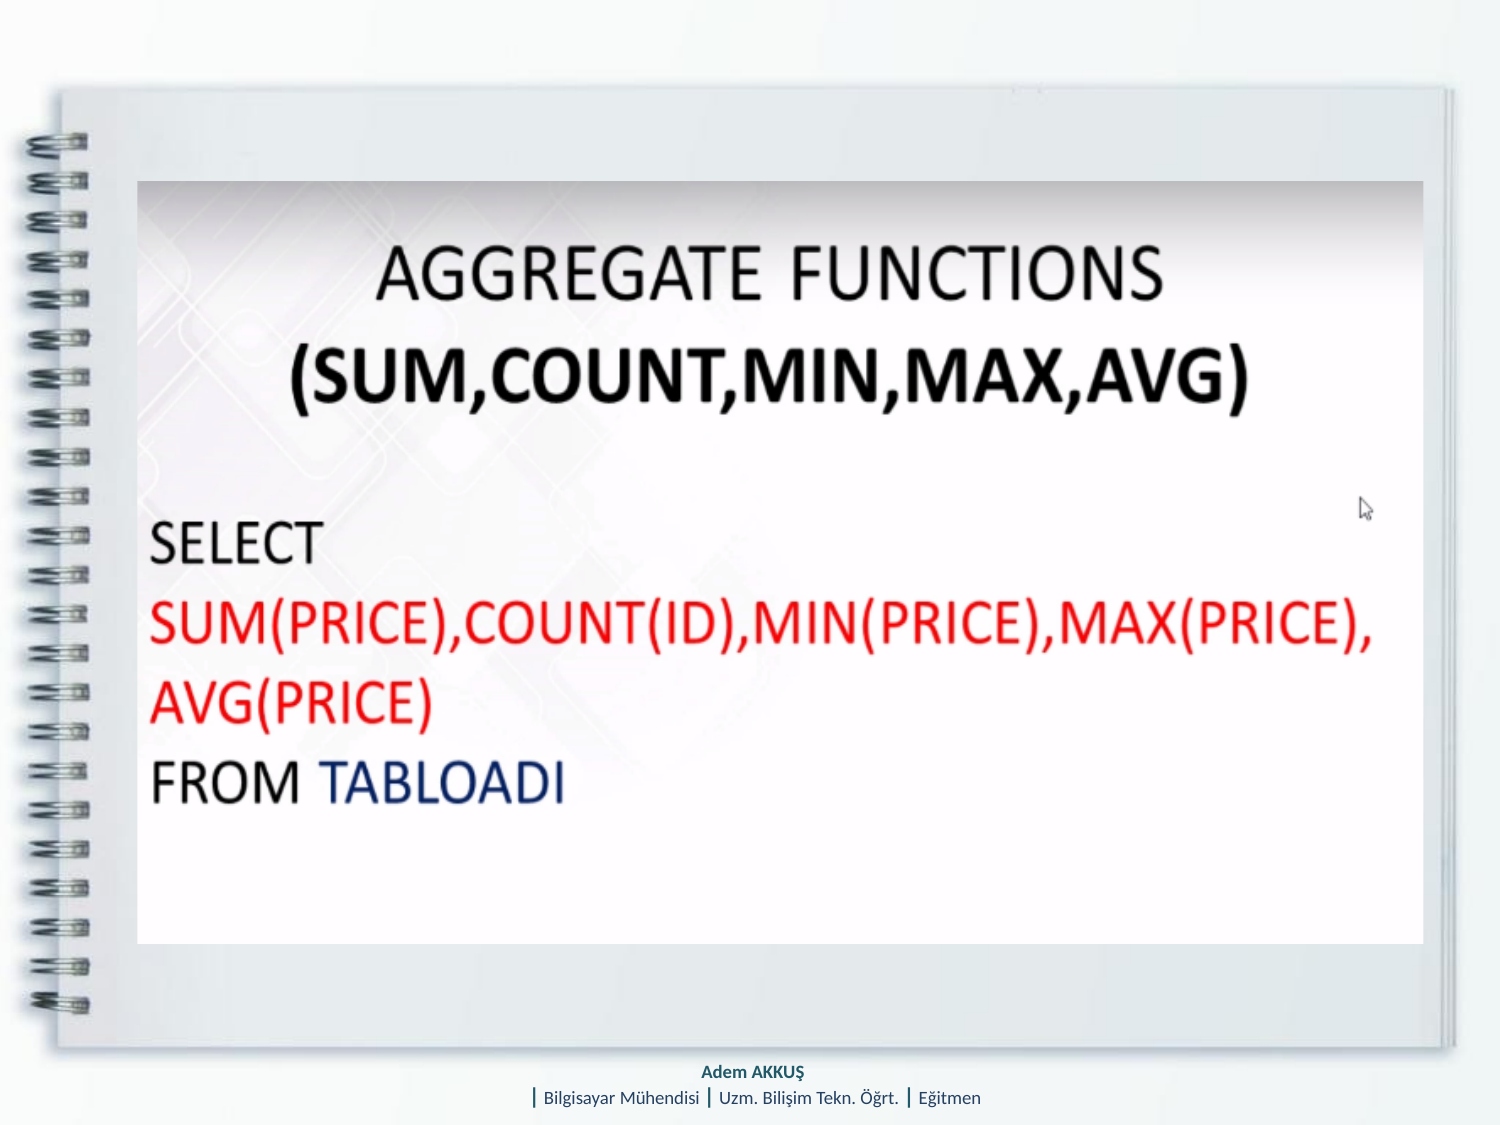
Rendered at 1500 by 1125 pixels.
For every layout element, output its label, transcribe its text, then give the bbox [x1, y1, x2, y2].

picture [0, 0, 1500, 1125]
footer Adem AKKUŞ | Bilgisayar Mühendisi | Uzm. Bilişim Tekn. Öğrt. | Eğitmen [440, 1052, 1070, 1125]
